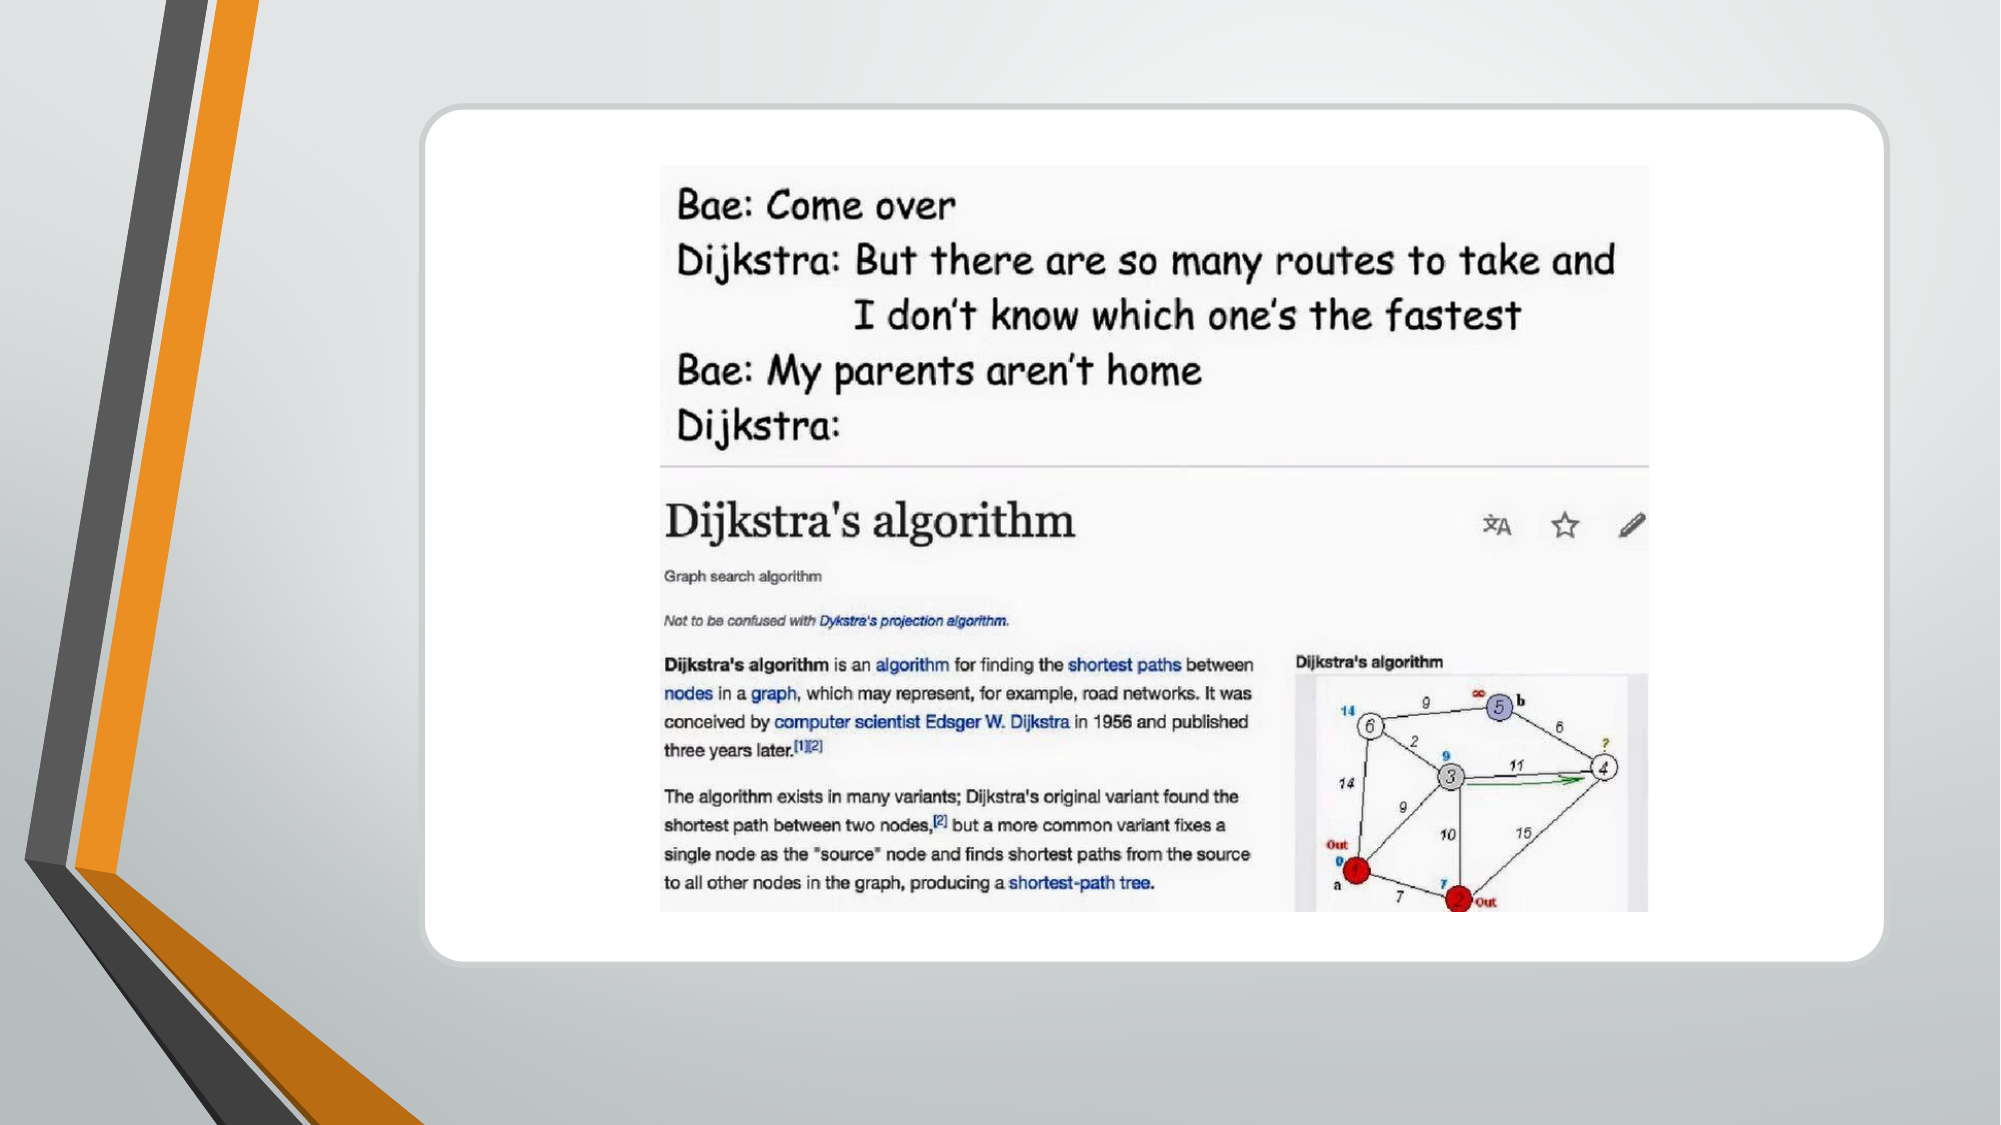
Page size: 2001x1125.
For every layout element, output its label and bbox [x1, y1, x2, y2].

picture [659, 165, 1649, 912]
text_box [24, 0, 425, 1125]
text_box [425, 105, 1889, 967]
